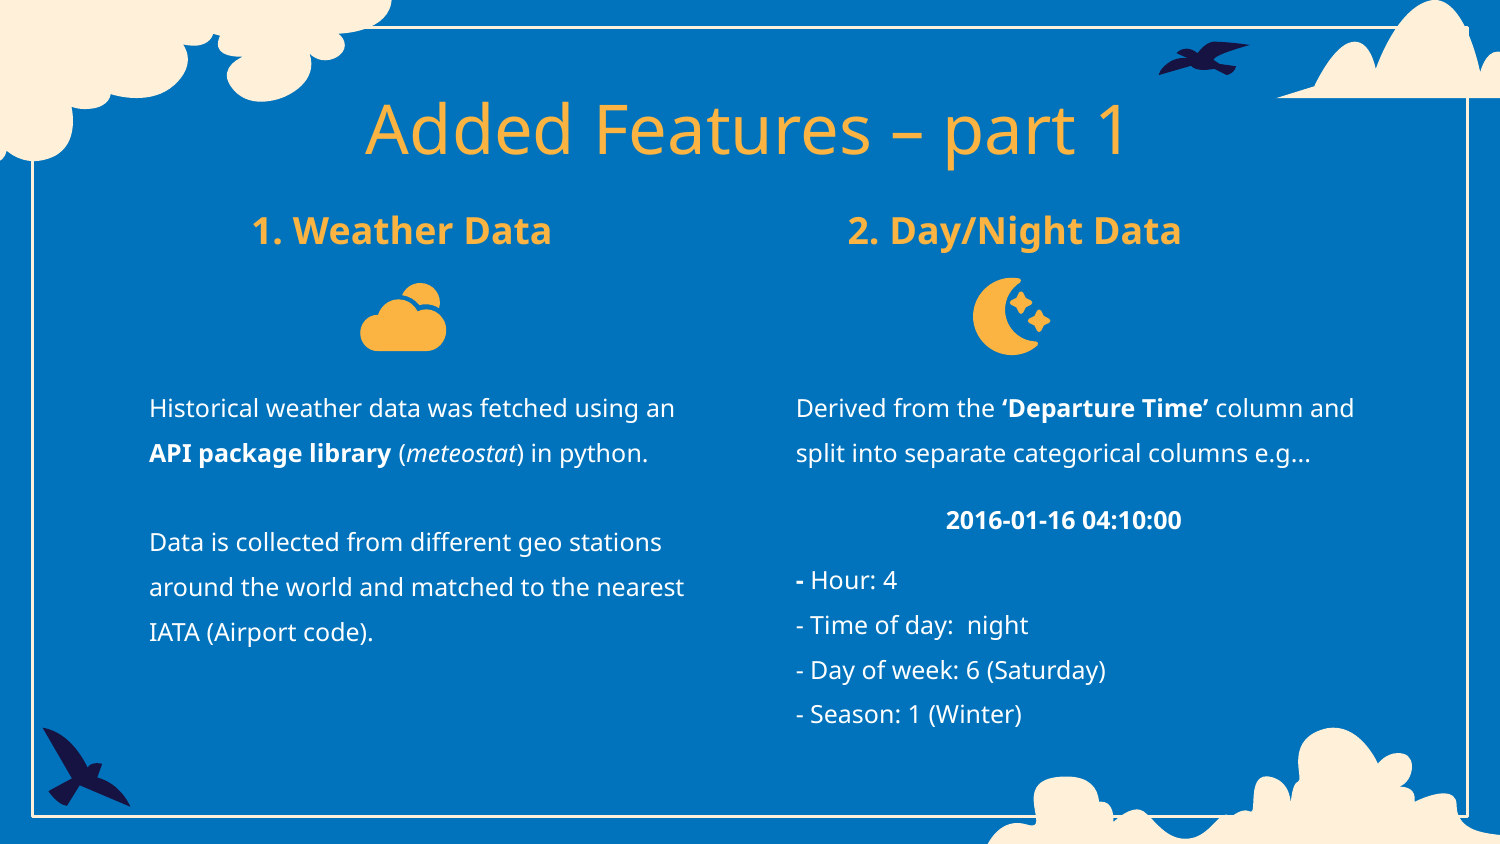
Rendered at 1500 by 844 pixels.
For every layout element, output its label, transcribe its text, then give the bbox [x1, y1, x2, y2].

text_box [972, 277, 1052, 356]
text_box 2. Day/Night Data [832, 199, 1198, 260]
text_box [359, 282, 447, 352]
title Added Features – part 1 [281, 87, 1219, 167]
text_box 1. Weather Data [236, 199, 568, 260]
list Historical weather data was fetched using an API package library (meteostat) in python. Data is collected from different geo stations around the world and matched to the nearest IATA (Airport code). [109, 362, 727, 708]
list Derived from the ‘Departure Time’ column and split into separate categorical columns e.g... 2016-01-16 04:10:00 - Hour: 4 - Time of day: night - Day of week: 6 (Saturday) - Season: 1 (Winter) [755, 362, 1405, 722]
